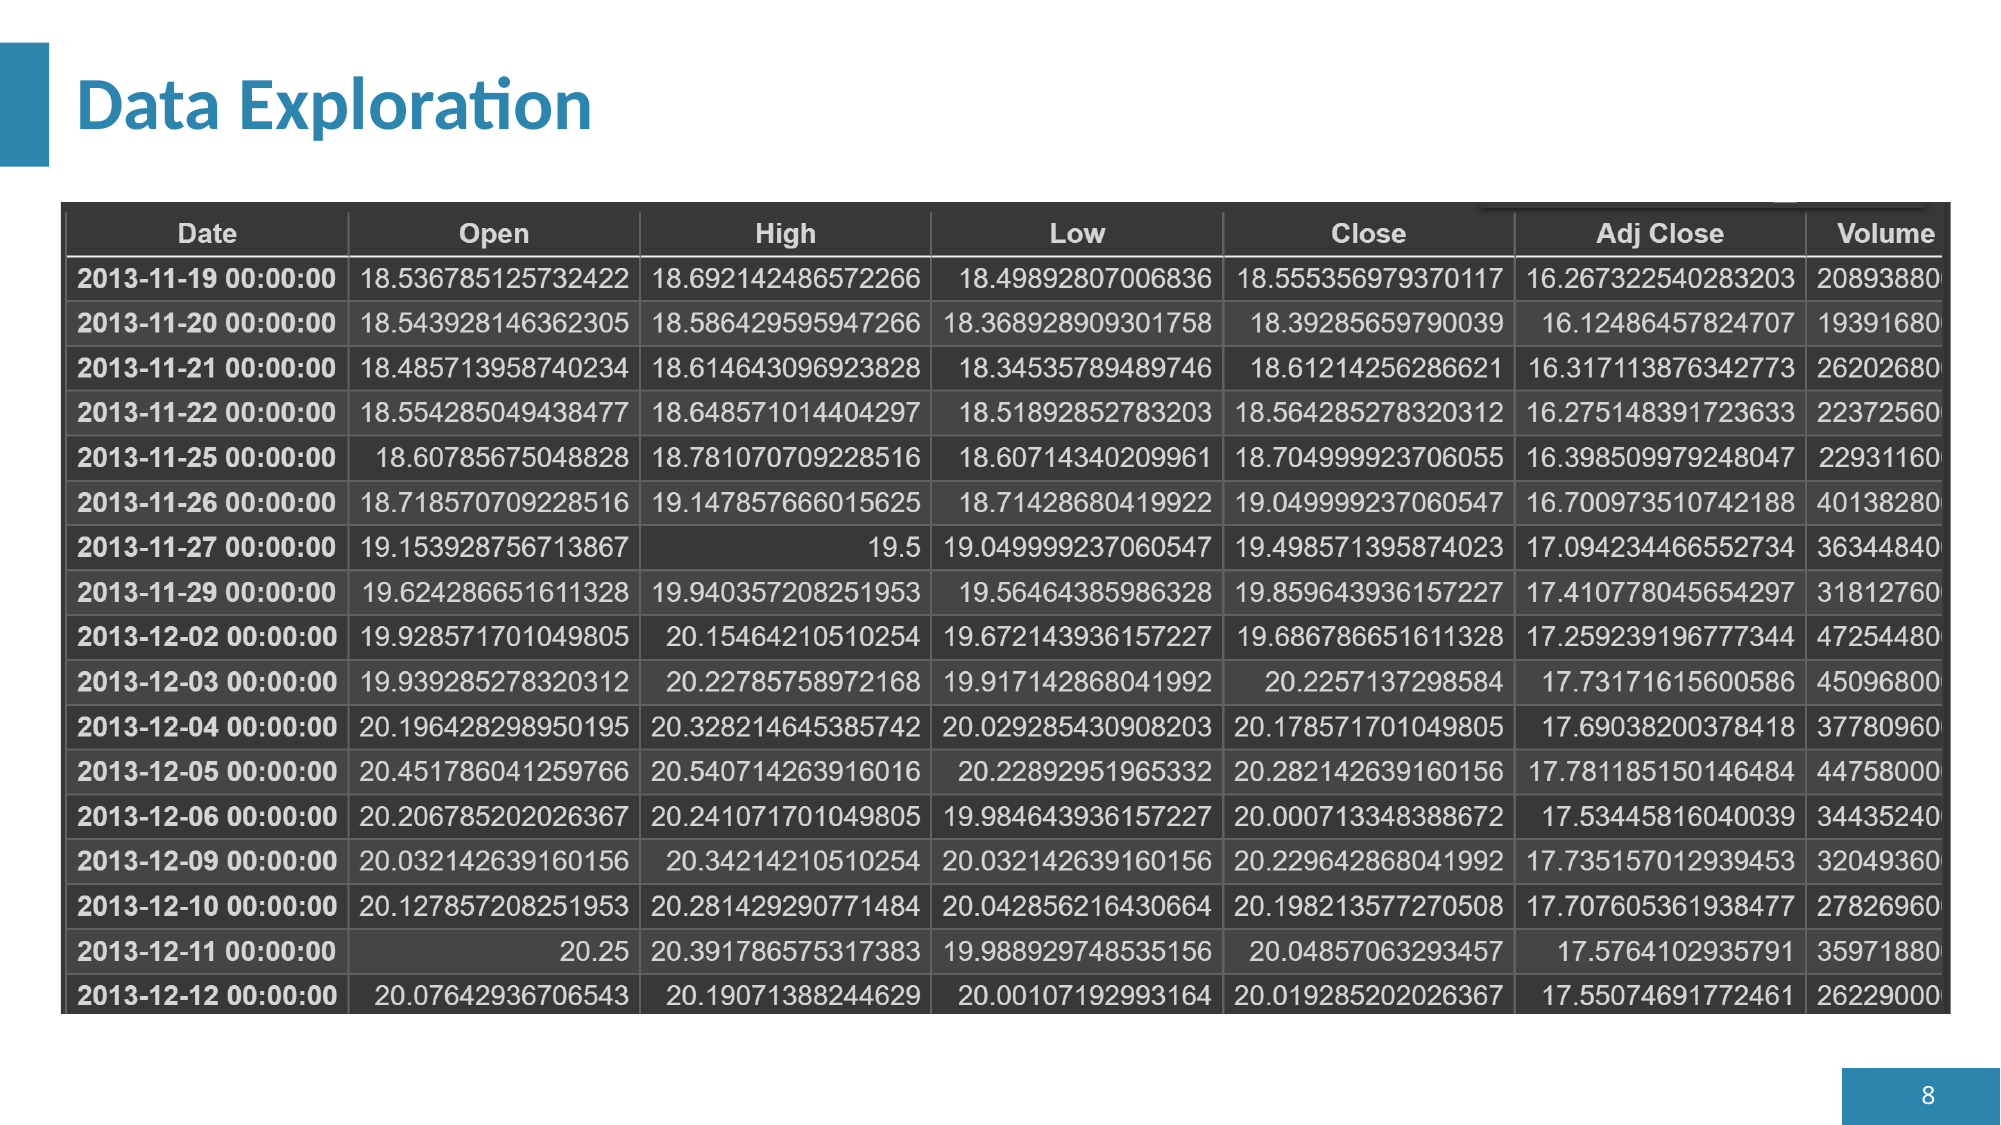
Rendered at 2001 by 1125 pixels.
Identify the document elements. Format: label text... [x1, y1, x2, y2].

title Data Exploration [60, 42, 1951, 168]
slide_number 8 [1889, 1079, 1951, 1114]
picture [60, 202, 1951, 1014]
